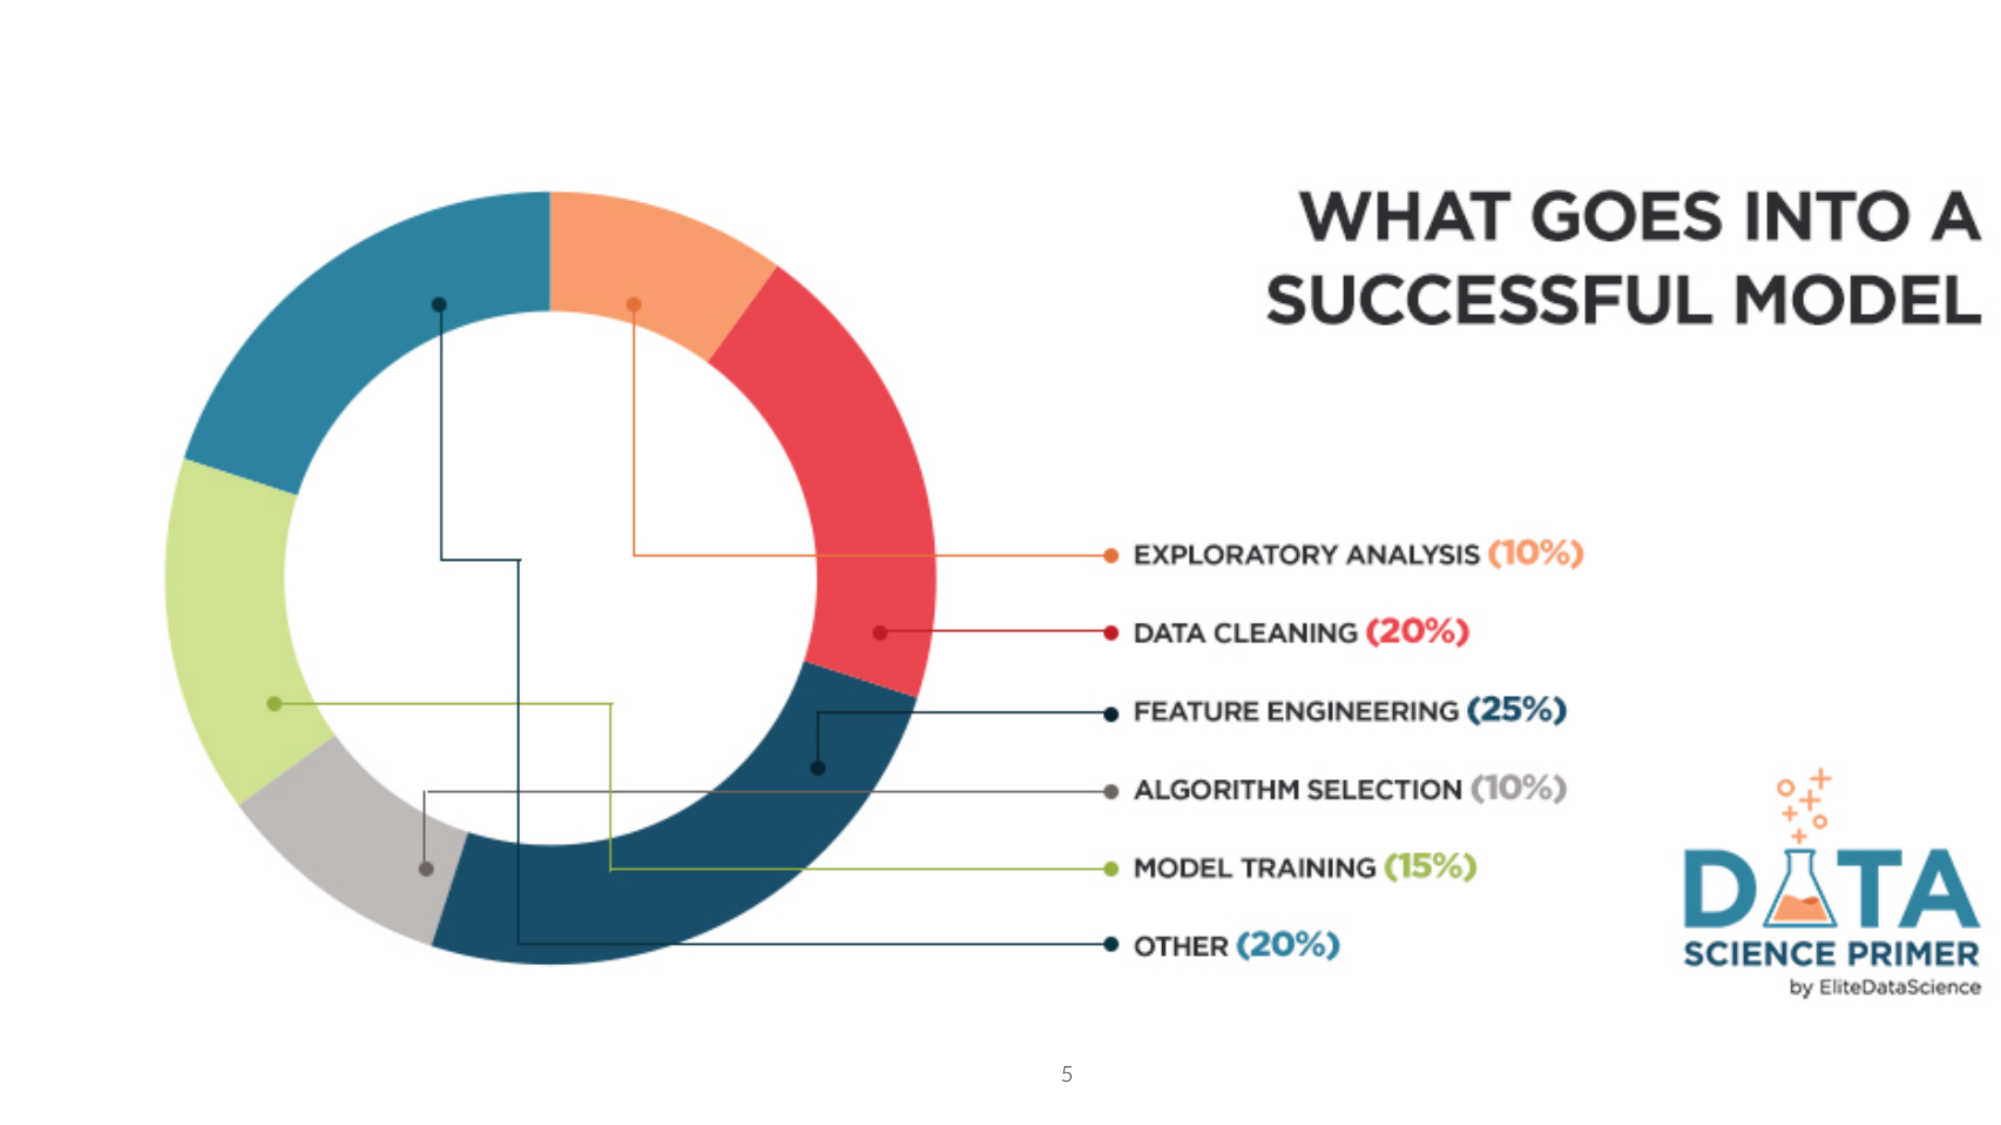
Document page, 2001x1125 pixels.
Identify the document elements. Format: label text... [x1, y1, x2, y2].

slide_number 5 [638, 1042, 1089, 1103]
picture [0, 107, 2000, 1018]
